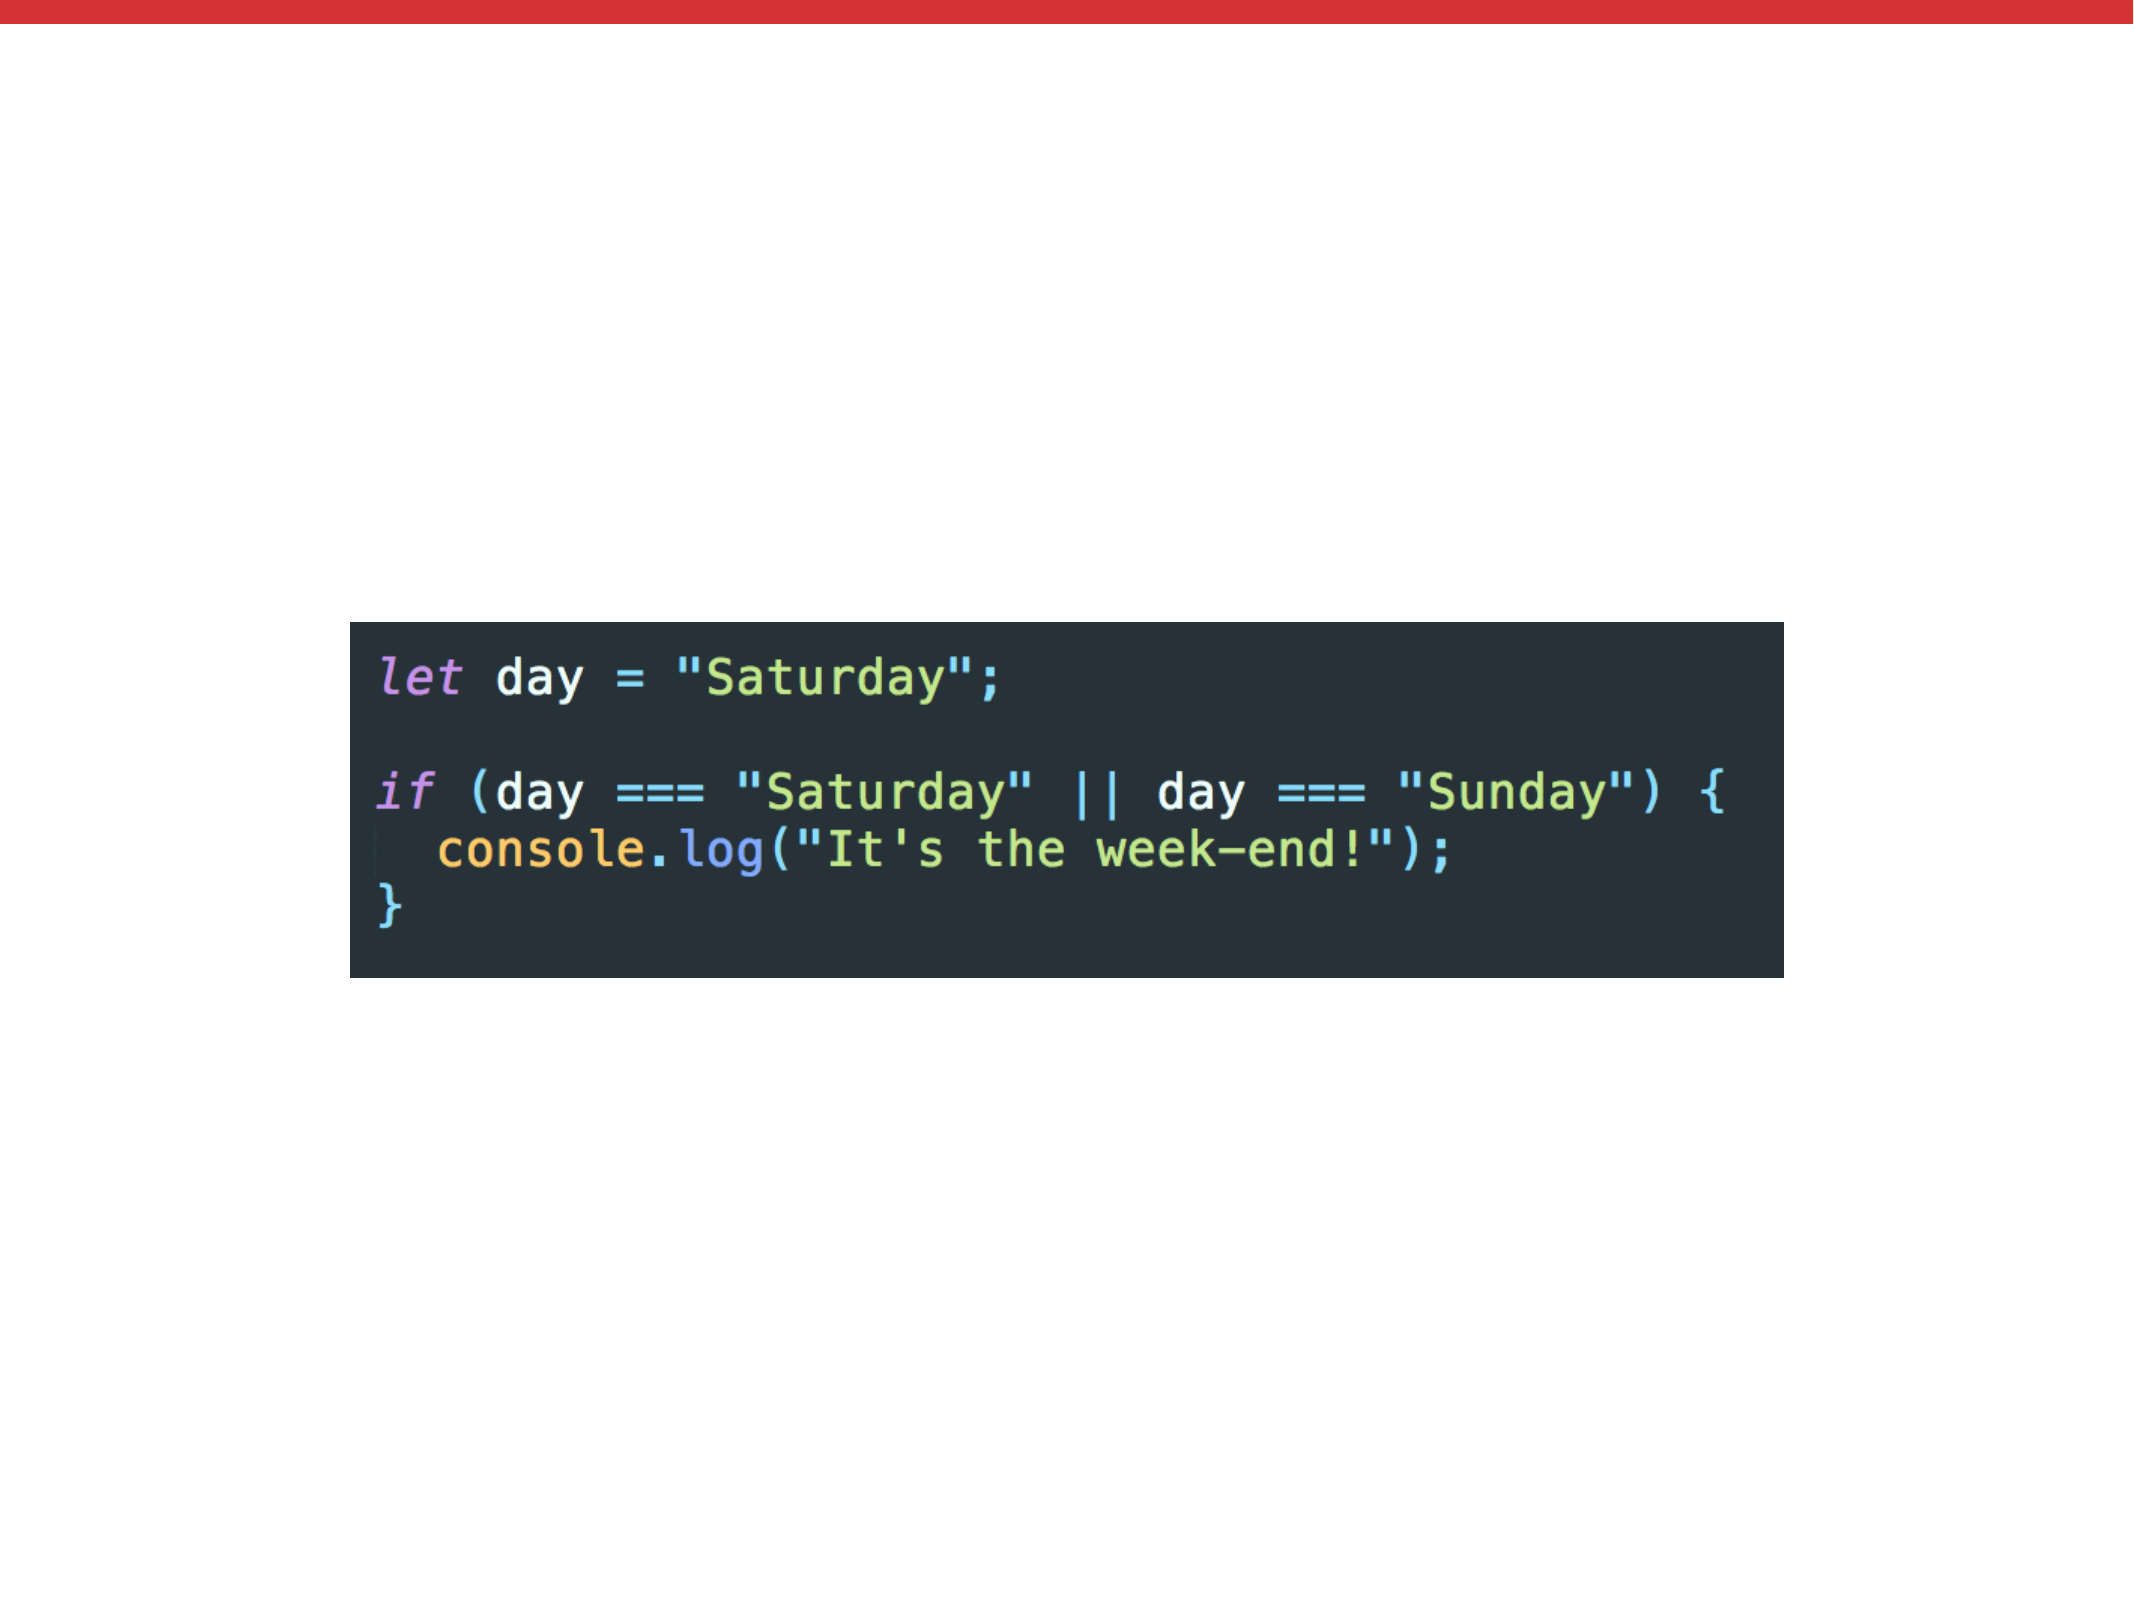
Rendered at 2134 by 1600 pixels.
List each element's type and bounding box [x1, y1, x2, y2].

picture [349, 622, 1784, 978]
